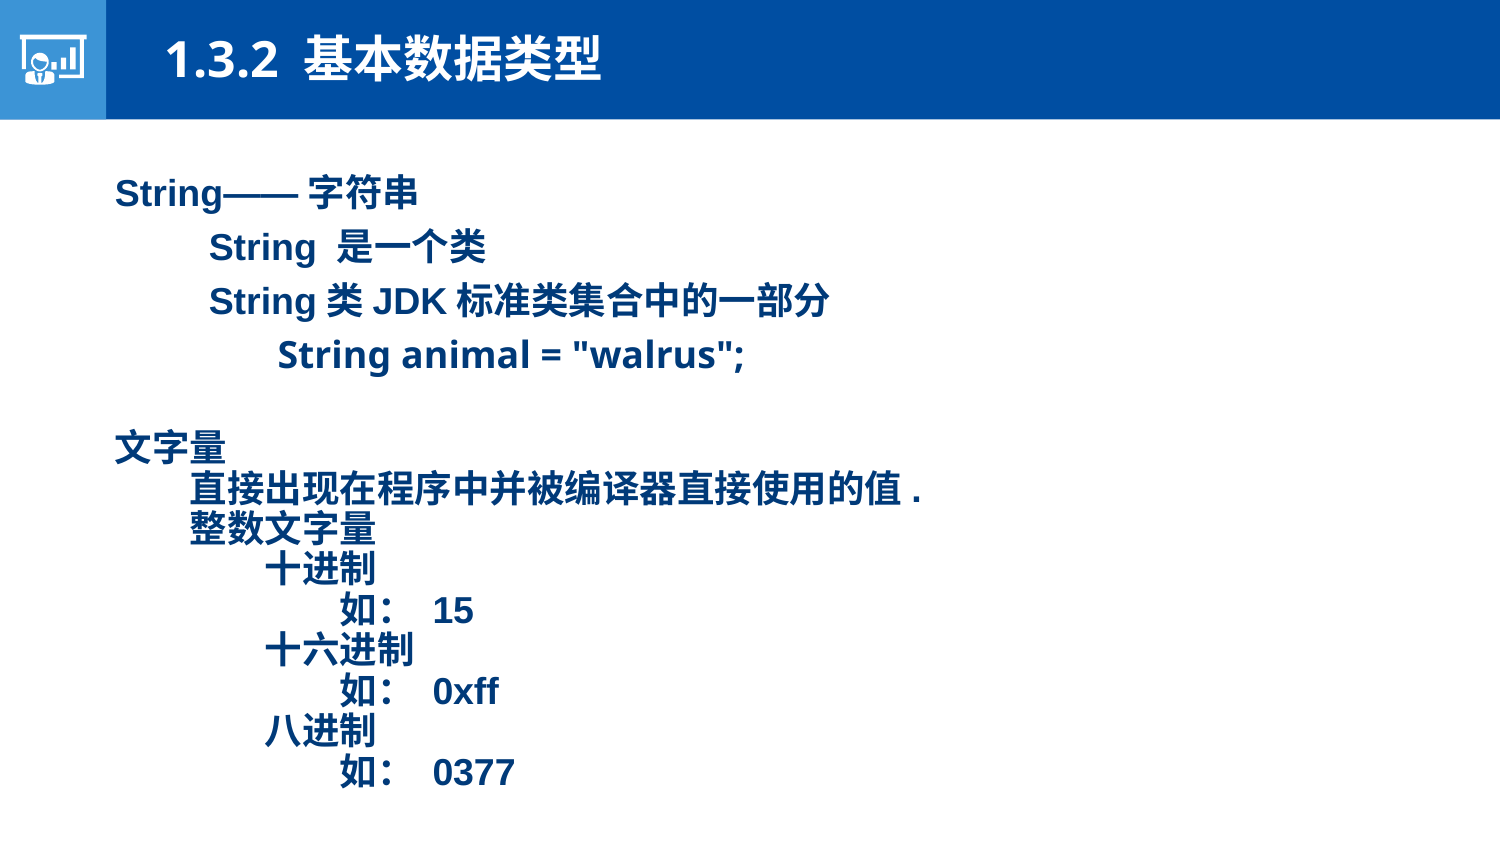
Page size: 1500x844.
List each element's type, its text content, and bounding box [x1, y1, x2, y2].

text_box 文字量 直接出现在程序中并被编译器直接使用的值. 整数文字量 十进制 如： 15 十六进制 如： 0xff 八进制 如： 0377 [100, 421, 1147, 801]
text_box 1.3.2 基本数据类型 [150, 20, 631, 95]
text_box String——字符串 String 是一个类 String类JDK标准类集合中的一部分 String animal = "walrus"; [100, 161, 1069, 384]
